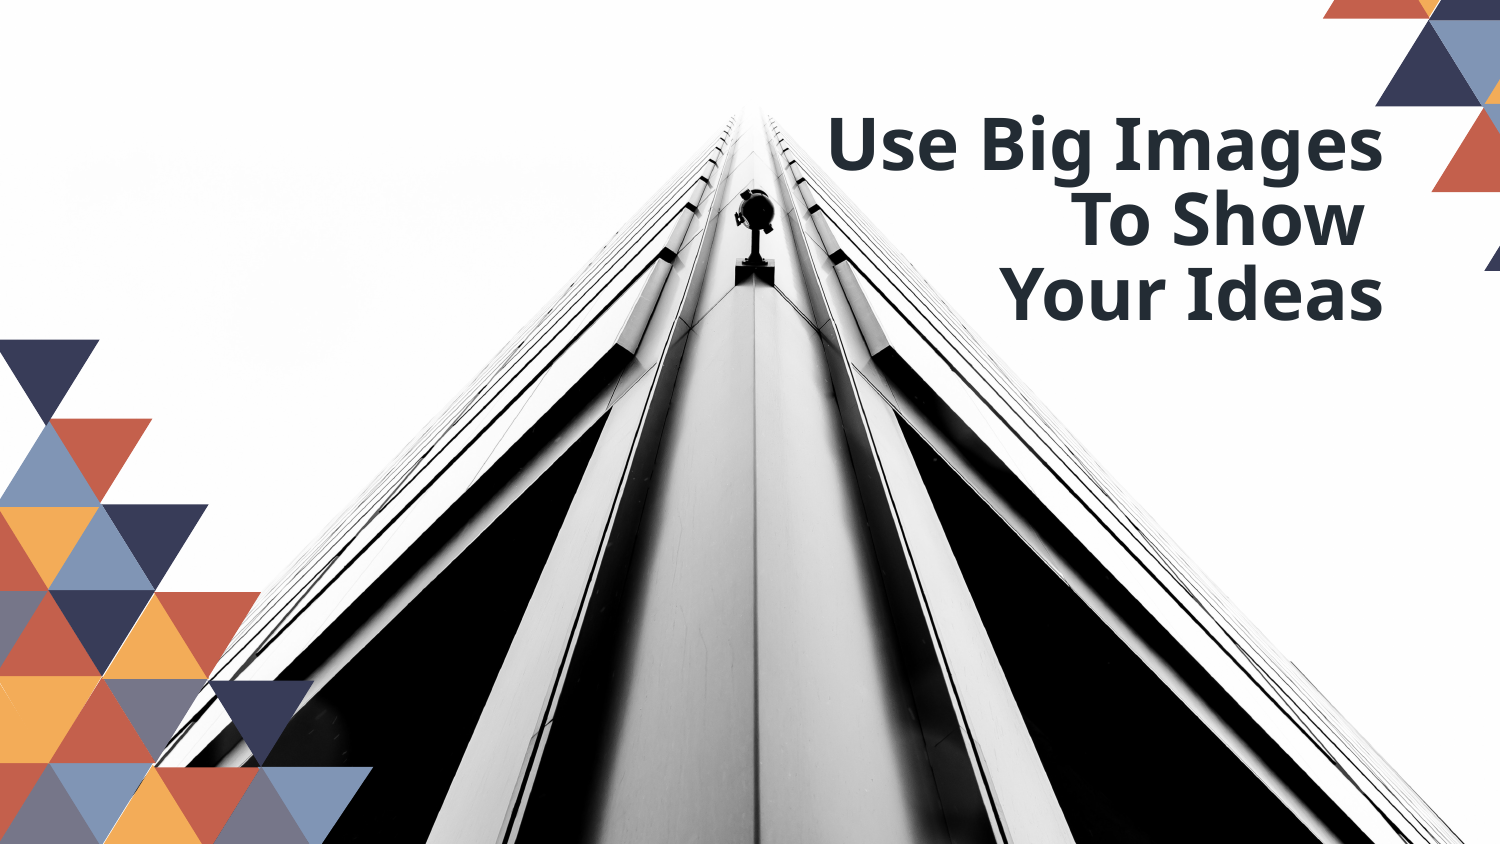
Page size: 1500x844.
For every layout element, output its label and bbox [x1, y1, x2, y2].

text_box [1127, 0, 1500, 241]
text_box [0, 369, 457, 844]
picture [0, 0, 1500, 844]
